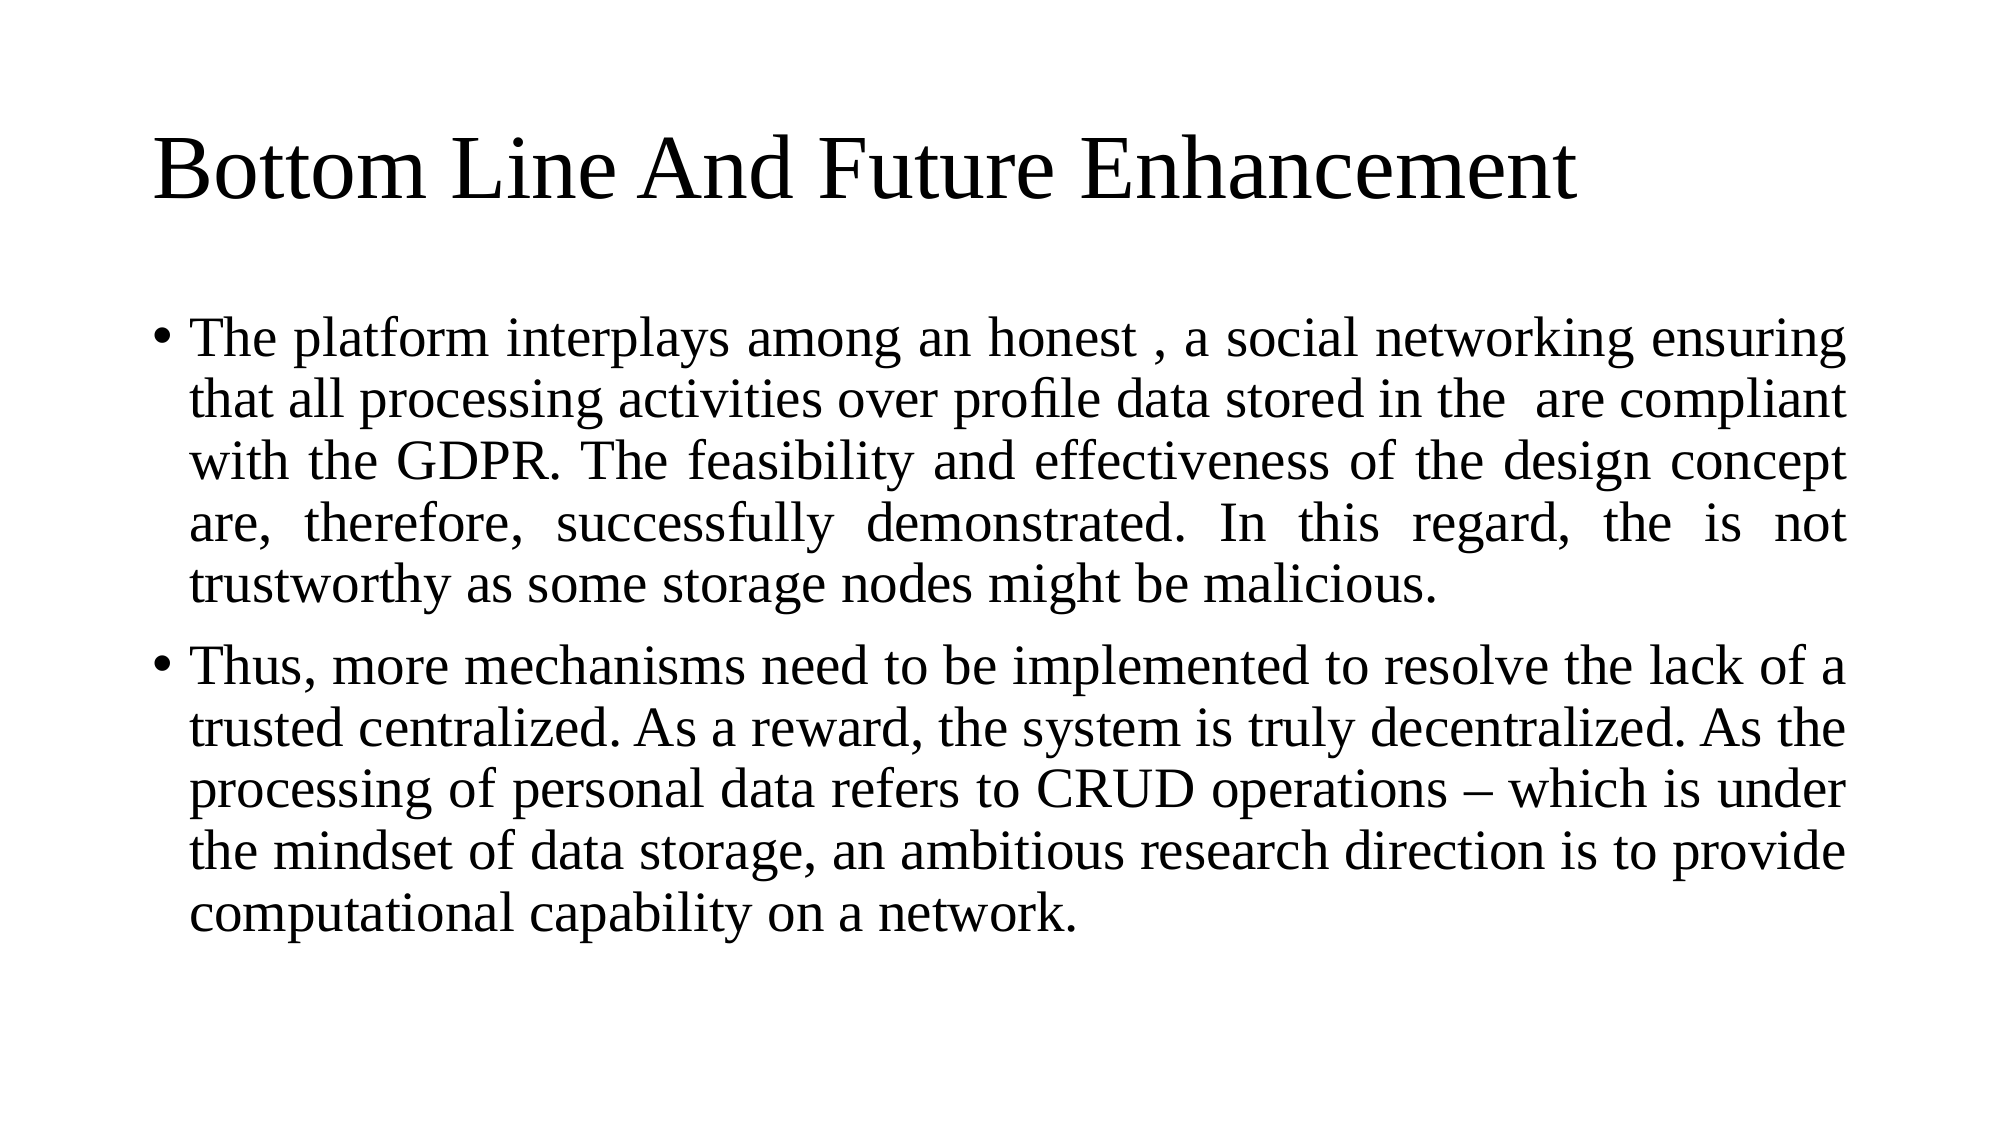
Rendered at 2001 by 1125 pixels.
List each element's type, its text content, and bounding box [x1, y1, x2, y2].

list The platform interplays among an honest , a social networking ensuring that all processing activities over proﬁle data stored in the are compliant with the GDPR. The feasibility and effectiveness of the design concept are, therefore, successfully demonstrated. In this regard, the is not trustworthy as some storage nodes might be malicious. Thus, more mechanisms need to be implemented to resolve the lack of a trusted centralized. As a reward, the system is truly decentralized. As the processing of personal data refers to CRUD operations – which is under the mindset of data storage, an ambitious research direction is to provide computational capability on a network. [137, 299, 1863, 1014]
title Bottom Line And Future Enhancement [137, 59, 1863, 278]
